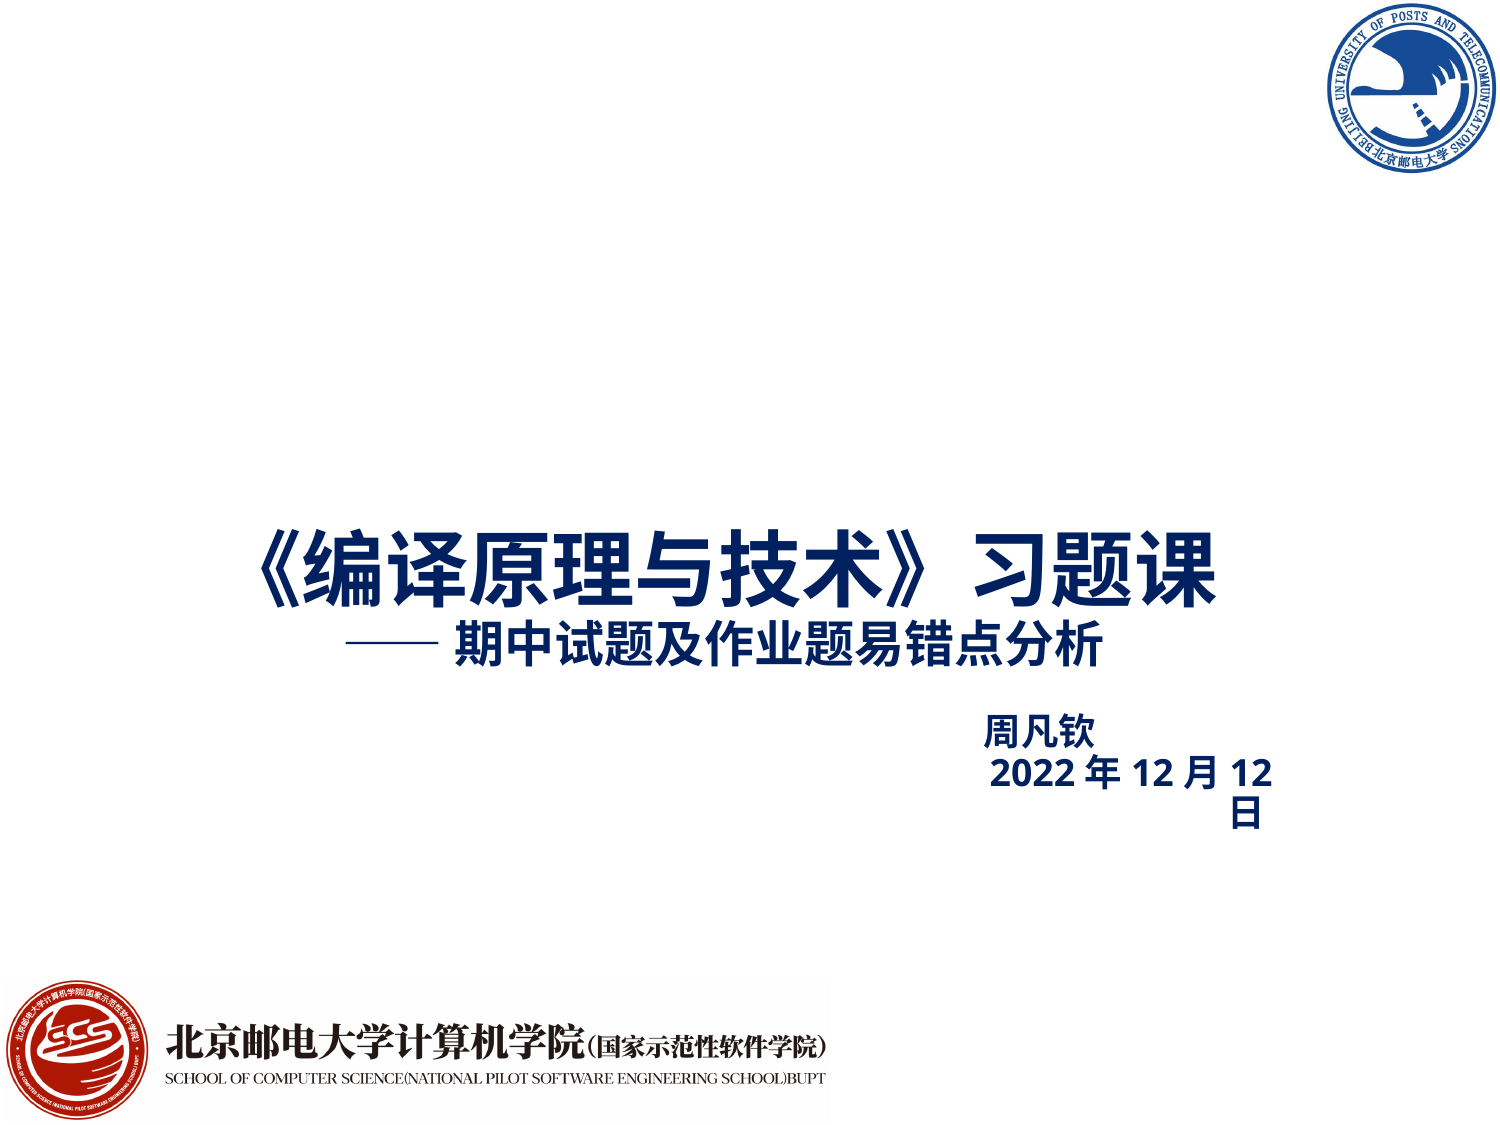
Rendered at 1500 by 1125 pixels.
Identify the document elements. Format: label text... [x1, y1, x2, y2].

text_box [1322, 0, 1500, 178]
text_box 《编译原理与技术》习题课 ——期中试题及作业题易错点分析 周凡钦 2022年12月12日 [203, 521, 1297, 843]
picture [3, 977, 830, 1124]
